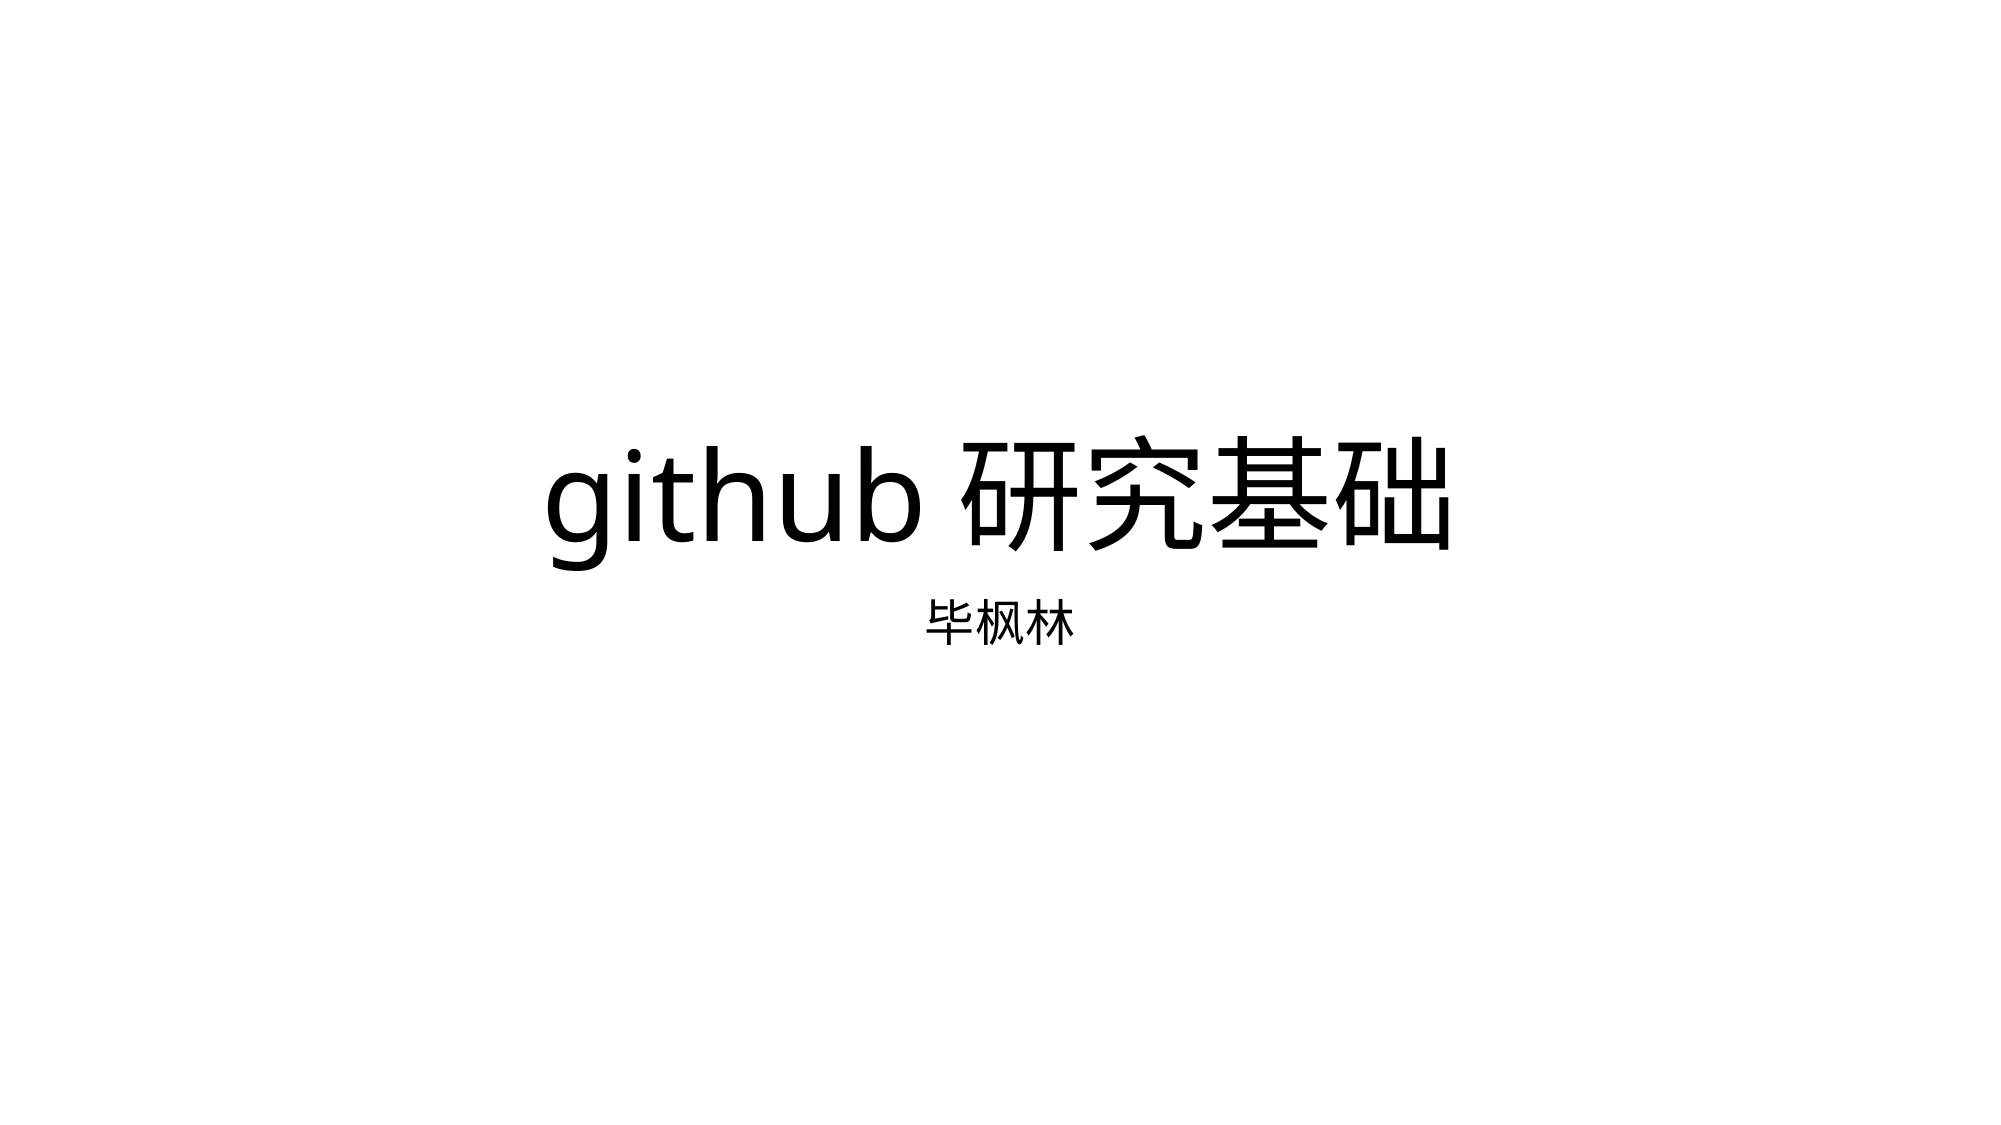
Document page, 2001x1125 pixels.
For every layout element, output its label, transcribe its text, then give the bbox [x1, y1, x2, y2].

title github研究基础 [249, 184, 1750, 576]
subtitle 毕枫林 [249, 590, 1750, 863]
